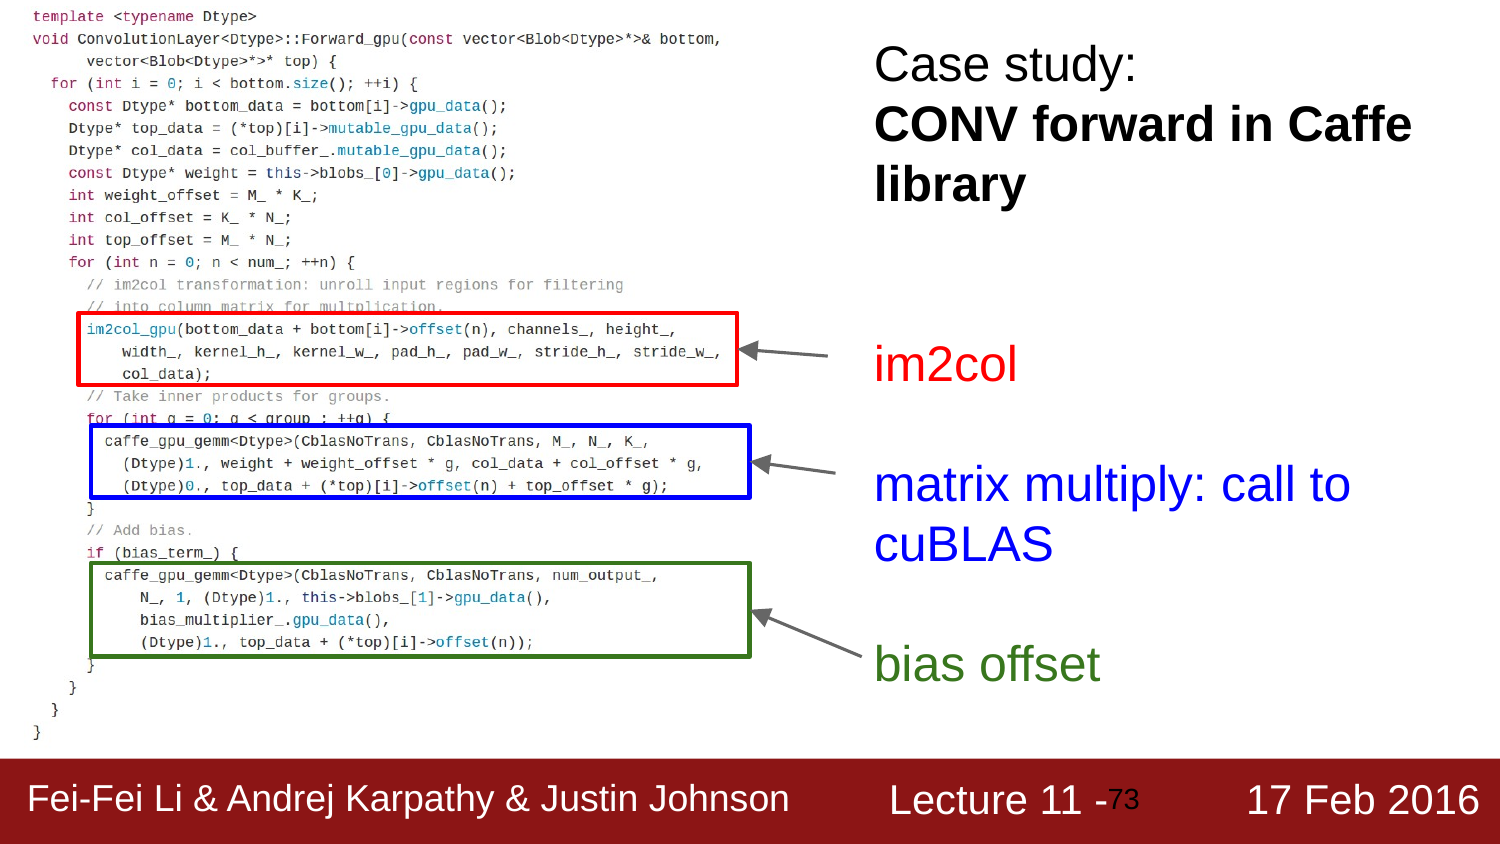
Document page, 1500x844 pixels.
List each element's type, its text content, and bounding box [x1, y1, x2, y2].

slide_number ‹#› [1092, 765, 1183, 830]
text_box [742, 562, 750, 615]
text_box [736, 348, 828, 357]
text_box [749, 461, 836, 474]
text_box Case study: CONV forward in Caffe library im2col matrix multiply: call to cuBLAS bias offset [858, 16, 1483, 737]
text_box [742, 425, 750, 466]
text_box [749, 609, 862, 657]
text_box [742, 475, 750, 498]
picture [24, 5, 738, 751]
